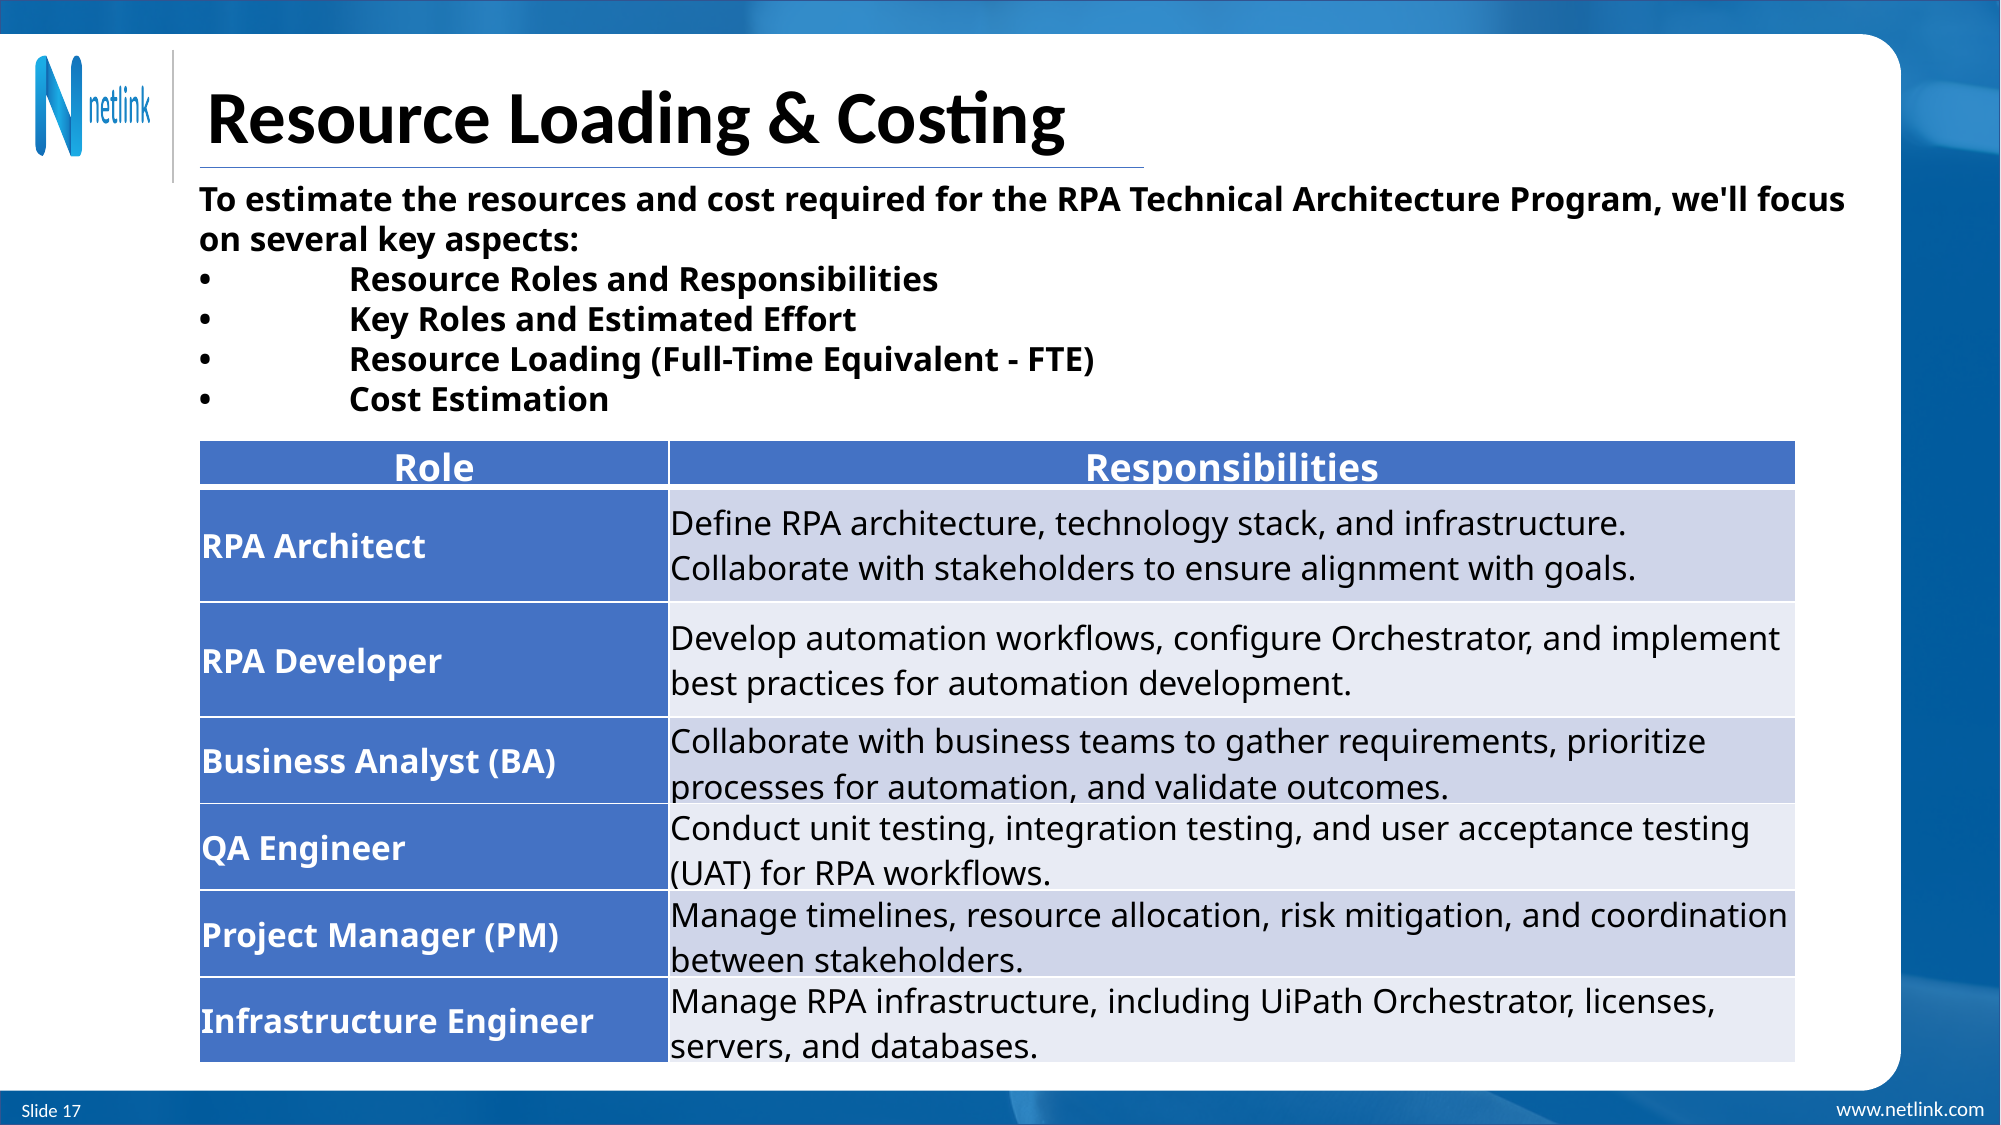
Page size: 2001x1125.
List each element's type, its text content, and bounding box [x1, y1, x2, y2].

table_cell Manage RPA infrastructure, including UiPath Orchestrator, licenses, servers, and databases. [670, 978, 1795, 1062]
table_header Role [200, 441, 668, 484]
text_box Resource Loading & Costing [192, 61, 1879, 167]
table_cell Project Manager (PM) [200, 891, 668, 976]
table_cell Conduct unit testing, integration testing, and user acceptance testing (UAT) for RPA workflows. [670, 804, 1795, 889]
table_cell Infrastructure Engineer [200, 978, 668, 1062]
picture [35, 55, 150, 157]
table_cell RPA Architect [200, 490, 668, 601]
table_cell Develop automation workflows, configure Orchestrator, and implement best practices for automation development. [670, 603, 1795, 716]
table_cell RPA Developer [200, 603, 668, 716]
table_cell Collaborate with business teams to gather requirements, prioritize processes for automation, and validate outcomes. [670, 718, 1795, 803]
table_header Responsibilities [670, 441, 1795, 484]
table_cell Define RPA architecture, technology stack, and infrastructure. Collaborate with stakeholders to ensure alignment with goals. [670, 490, 1795, 601]
table_cell Manage timelines, resource allocation, risk mitigation, and coordination between stakeholders. [670, 891, 1795, 976]
table_cell Business Analyst (BA) [200, 718, 668, 803]
text_box To estimate the resources and cost required for the RPA Technical Architecture Program, we'll focus on several key aspects: • Resource Roles and Responsibilities • Key Roles and Estimated Effort • Resource Loading (Full-Time Equivalent - FTE) • Cost Estimation [178, 168, 1879, 428]
table_cell QA Engineer [200, 804, 668, 889]
